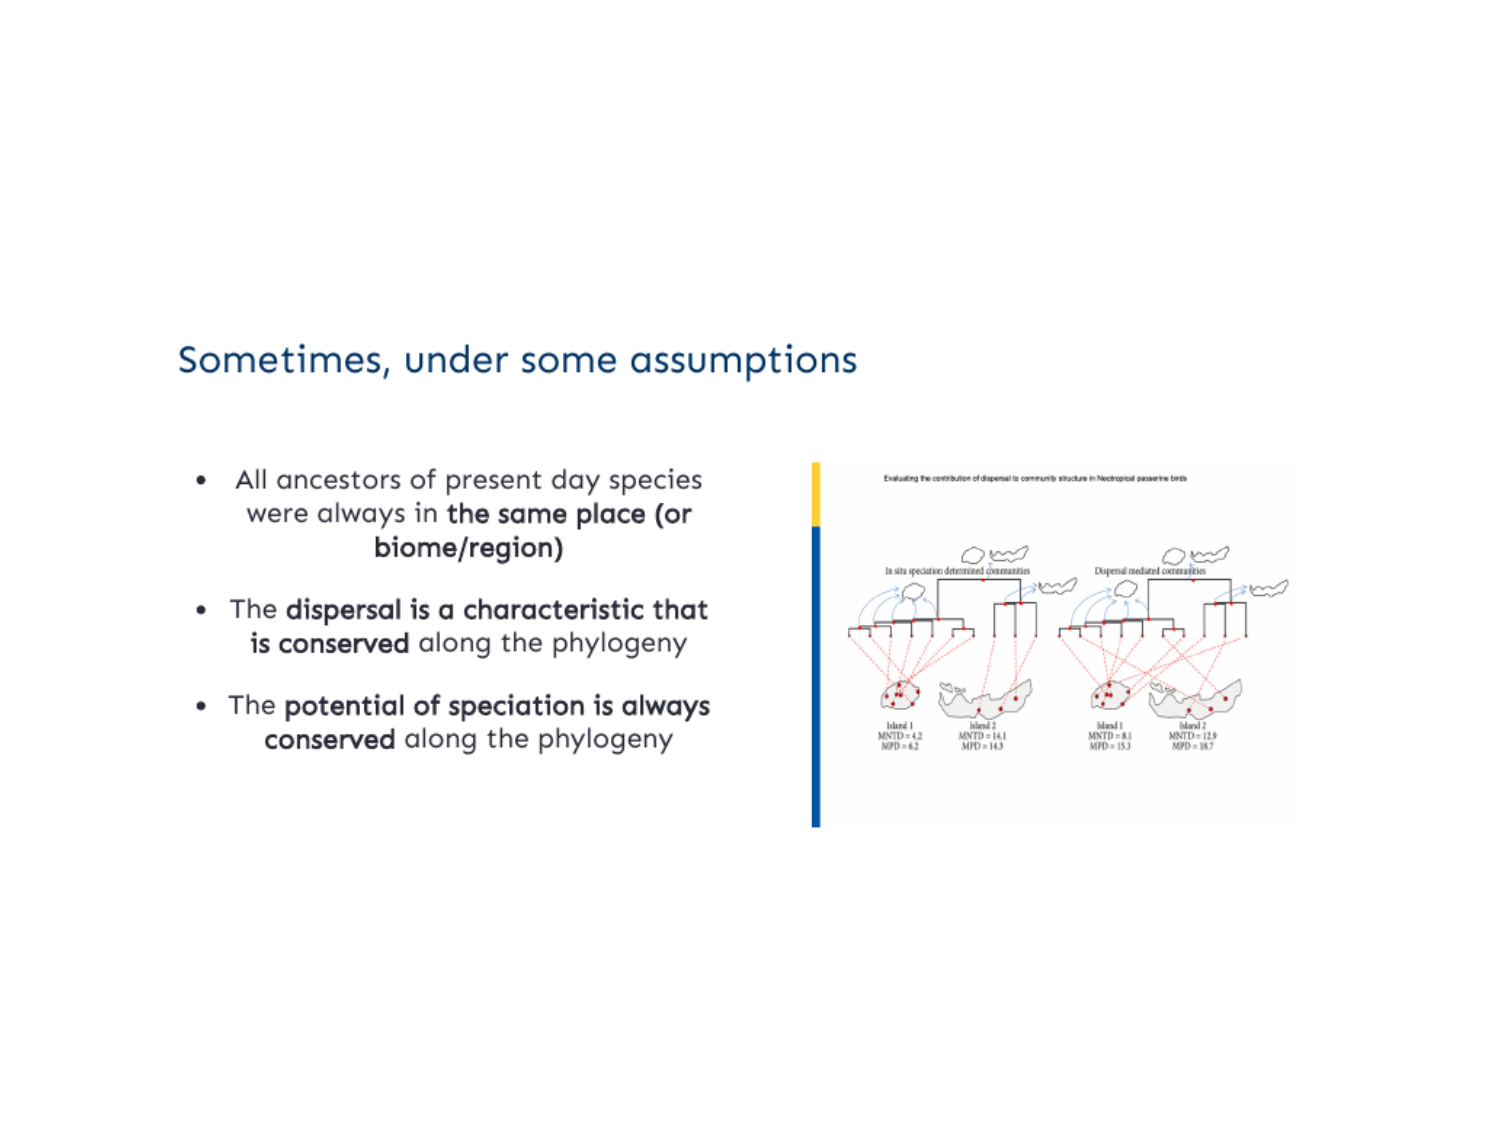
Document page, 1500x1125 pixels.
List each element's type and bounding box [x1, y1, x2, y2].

picture [91, 262, 1411, 1005]
